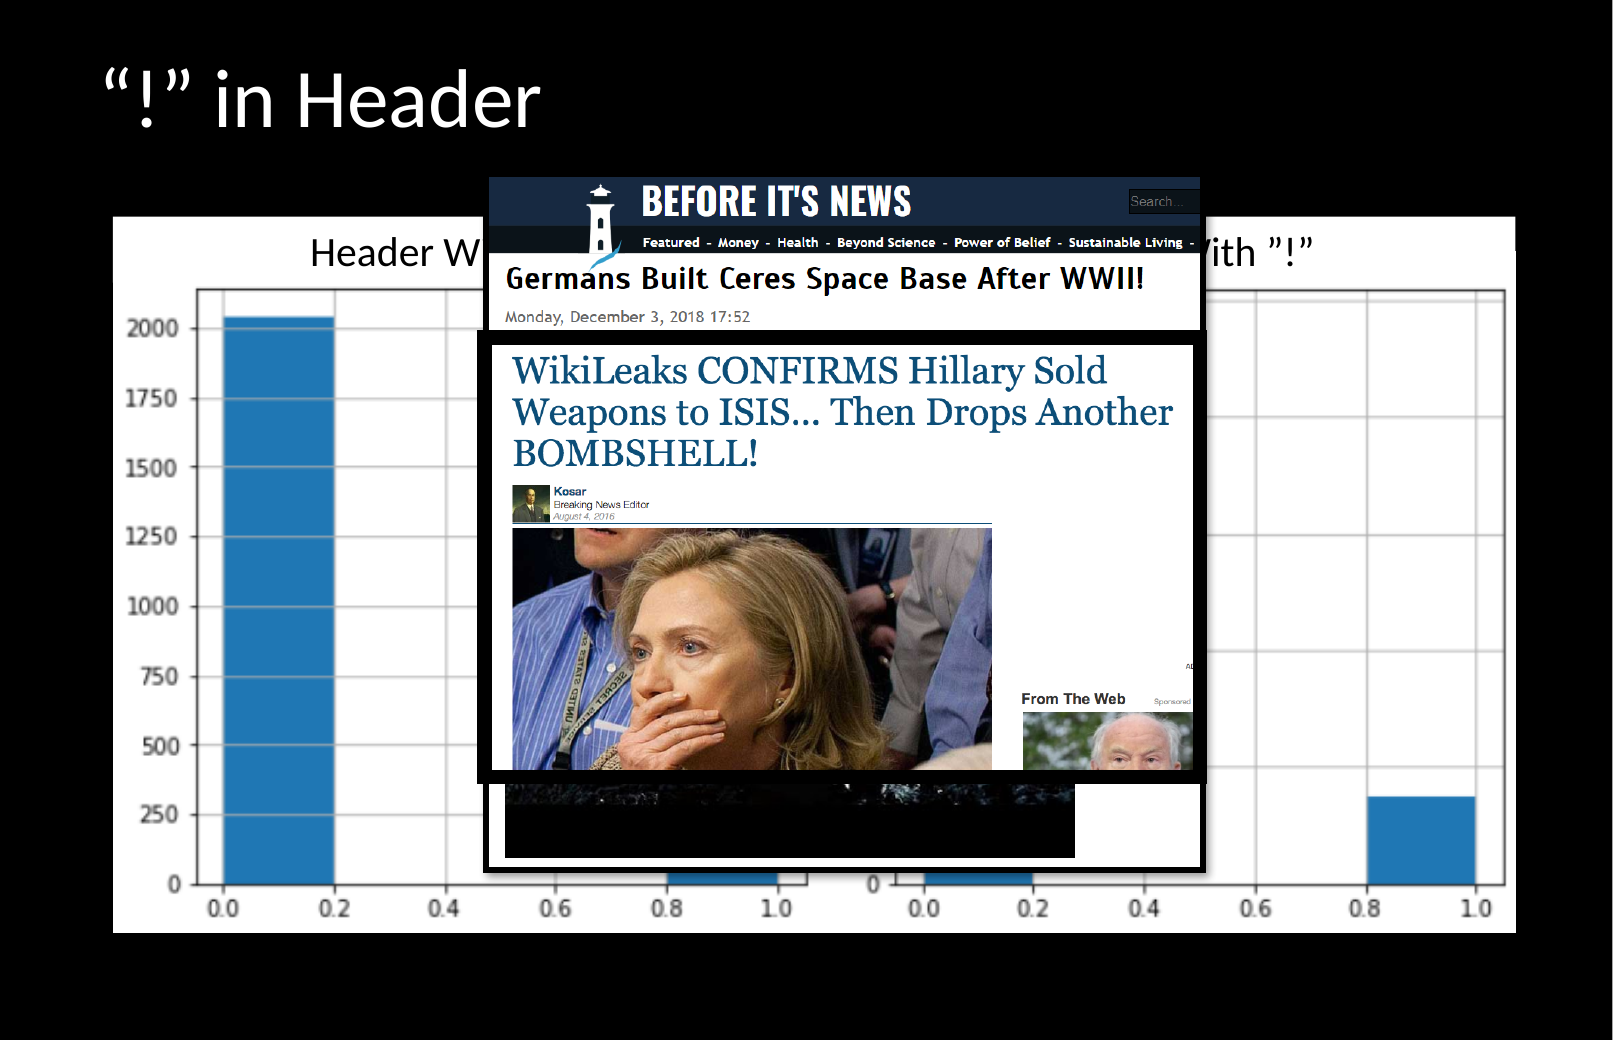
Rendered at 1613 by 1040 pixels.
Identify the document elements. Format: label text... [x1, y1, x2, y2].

text_box Header With ”!” [1215, 214, 1518, 255]
picture [112, 176, 1516, 933]
text_box “!” in Header [83, 7, 1536, 181]
text_box Header Without ”!” [111, 214, 481, 252]
